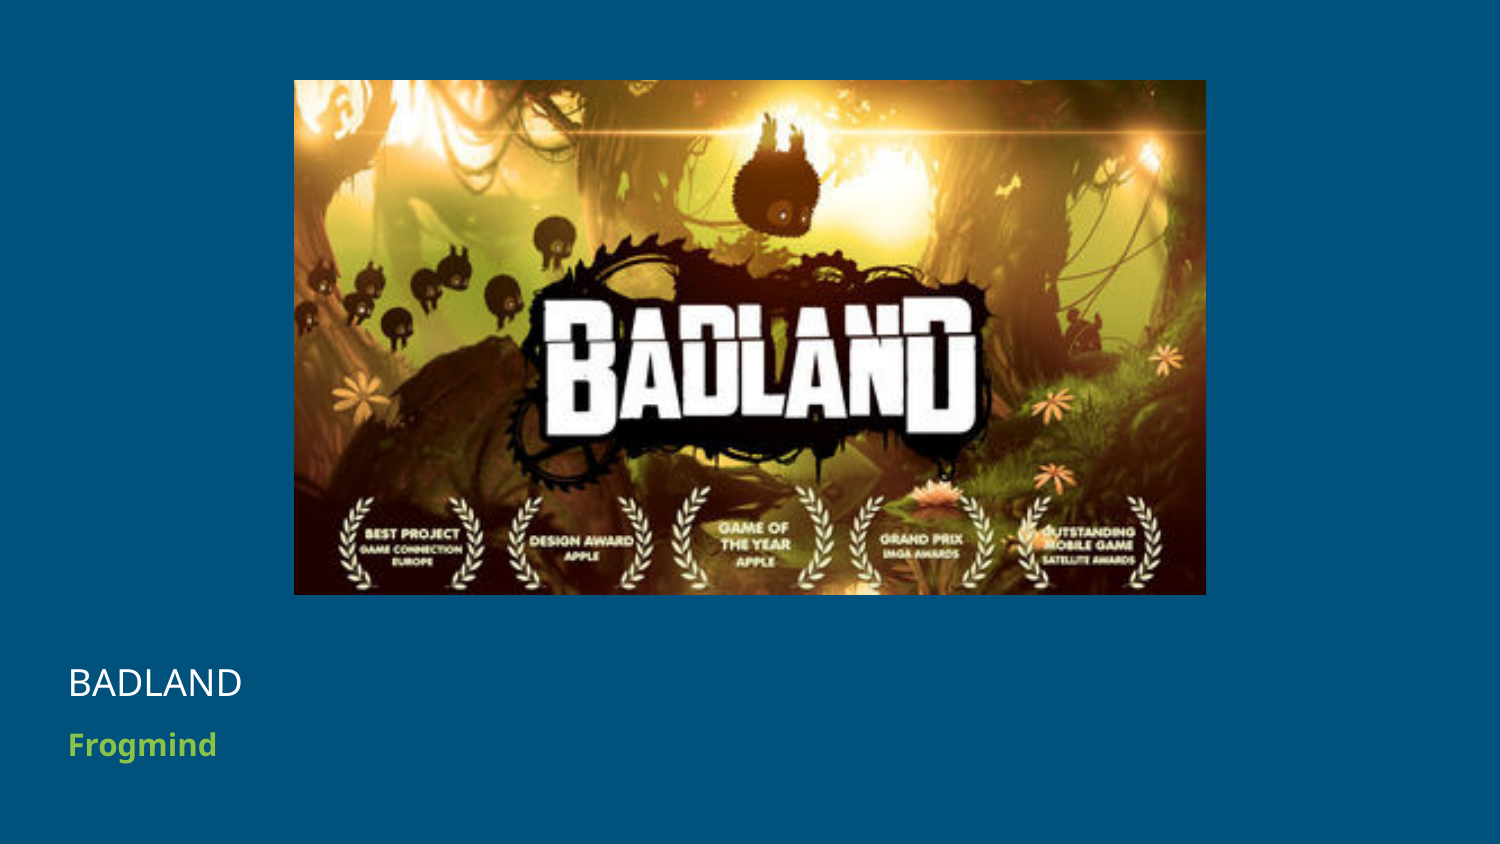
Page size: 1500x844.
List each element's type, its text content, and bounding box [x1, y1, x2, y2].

list BADLAND [52, 632, 1037, 694]
list Frogmind [52, 694, 1037, 793]
picture [295, 81, 1205, 594]
